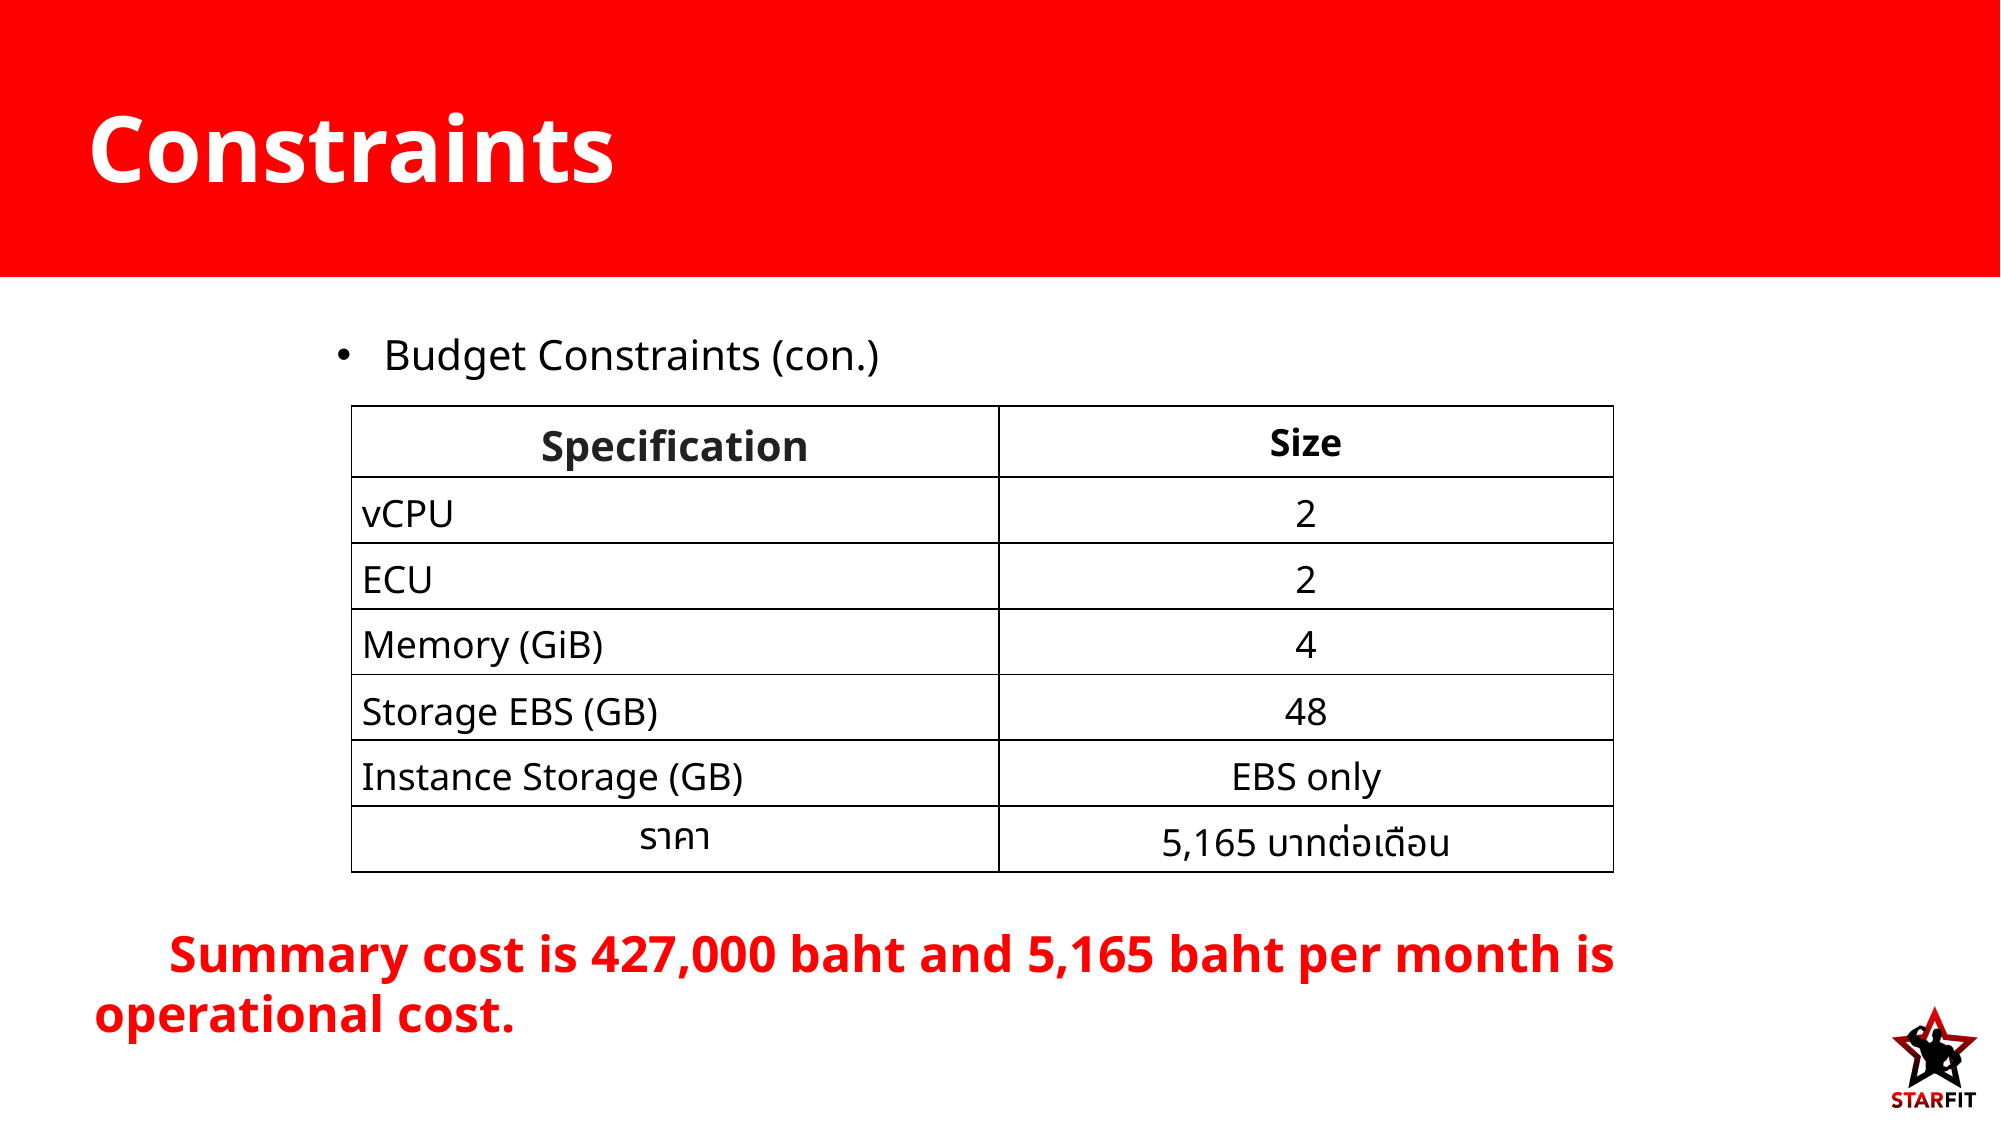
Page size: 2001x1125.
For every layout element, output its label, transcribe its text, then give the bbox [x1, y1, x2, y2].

table_cell 5,165 บาทต่อเดือน [1000, 807, 1613, 871]
table_cell ราคา [352, 807, 998, 871]
table_cell 48 [1000, 675, 1613, 739]
table_cell 2 [1000, 544, 1613, 608]
table_cell vCPU [352, 478, 998, 542]
text_box Summary cost is 427,000 baht and 5,165 baht per month is operational cost. [79, 915, 1920, 1051]
text_box Budget Constraints (con.) [321, 321, 895, 387]
table_cell Storage EBS (GB) [352, 675, 998, 739]
table_cell 2 [1000, 478, 1613, 542]
picture [1891, 1006, 1978, 1108]
table_cell 4 [1000, 610, 1613, 674]
text_box [0, 0, 2000, 278]
table_cell Instance Storage (GB) [352, 741, 998, 805]
table_cell EBS only [1000, 741, 1613, 805]
title Constraints [72, 44, 1798, 262]
table_cell Memory (GiB) [352, 610, 998, 674]
table_cell ECU [352, 544, 998, 608]
table_header Specification [352, 407, 998, 476]
table_header Size [1000, 407, 1613, 476]
